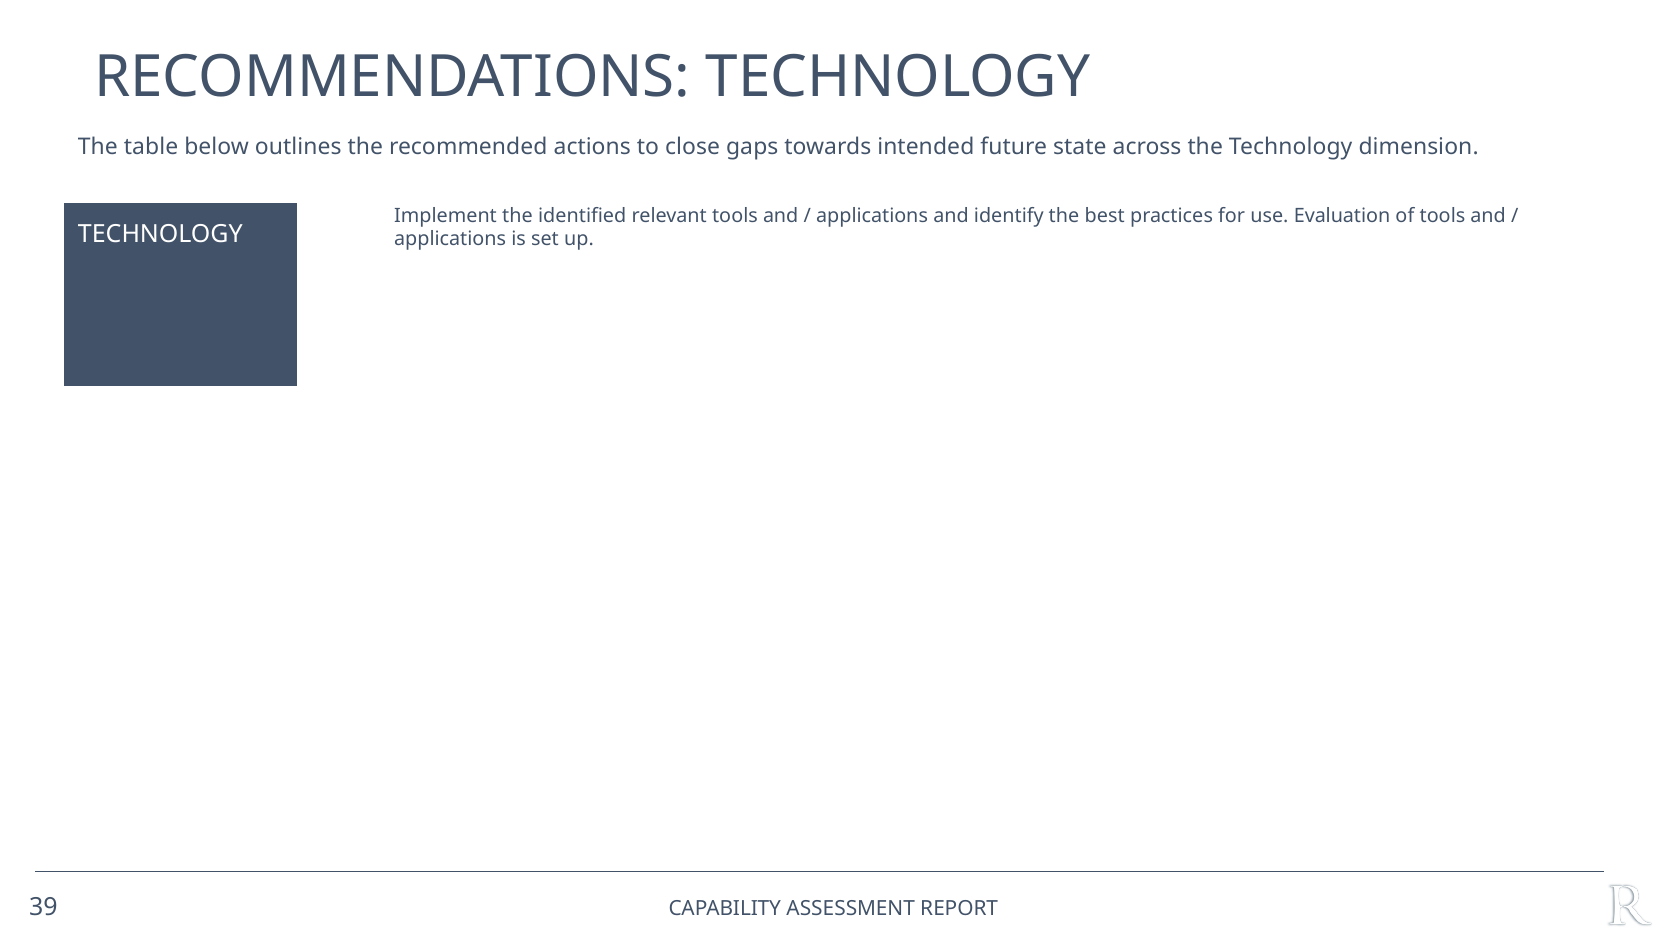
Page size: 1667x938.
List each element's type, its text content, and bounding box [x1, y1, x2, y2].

table_header [299, 203, 1615, 384]
list The table below outlines the recommended actions to close gaps towards intended future state across the Technology dimension. [63, 124, 1616, 180]
title Recommendations: TECHNOLOGY [79, 13, 1588, 124]
list Capability ASSESSMENT Report [412, 882, 1254, 932]
text_box Implement the identified relevant tools and / applications and identify the best practices for use. Evaluation of tools and / applications is set up. [379, 194, 1541, 258]
table_header Technology [64, 203, 297, 386]
slide_number 39 [7, 882, 80, 933]
picture [1605, 882, 1654, 928]
